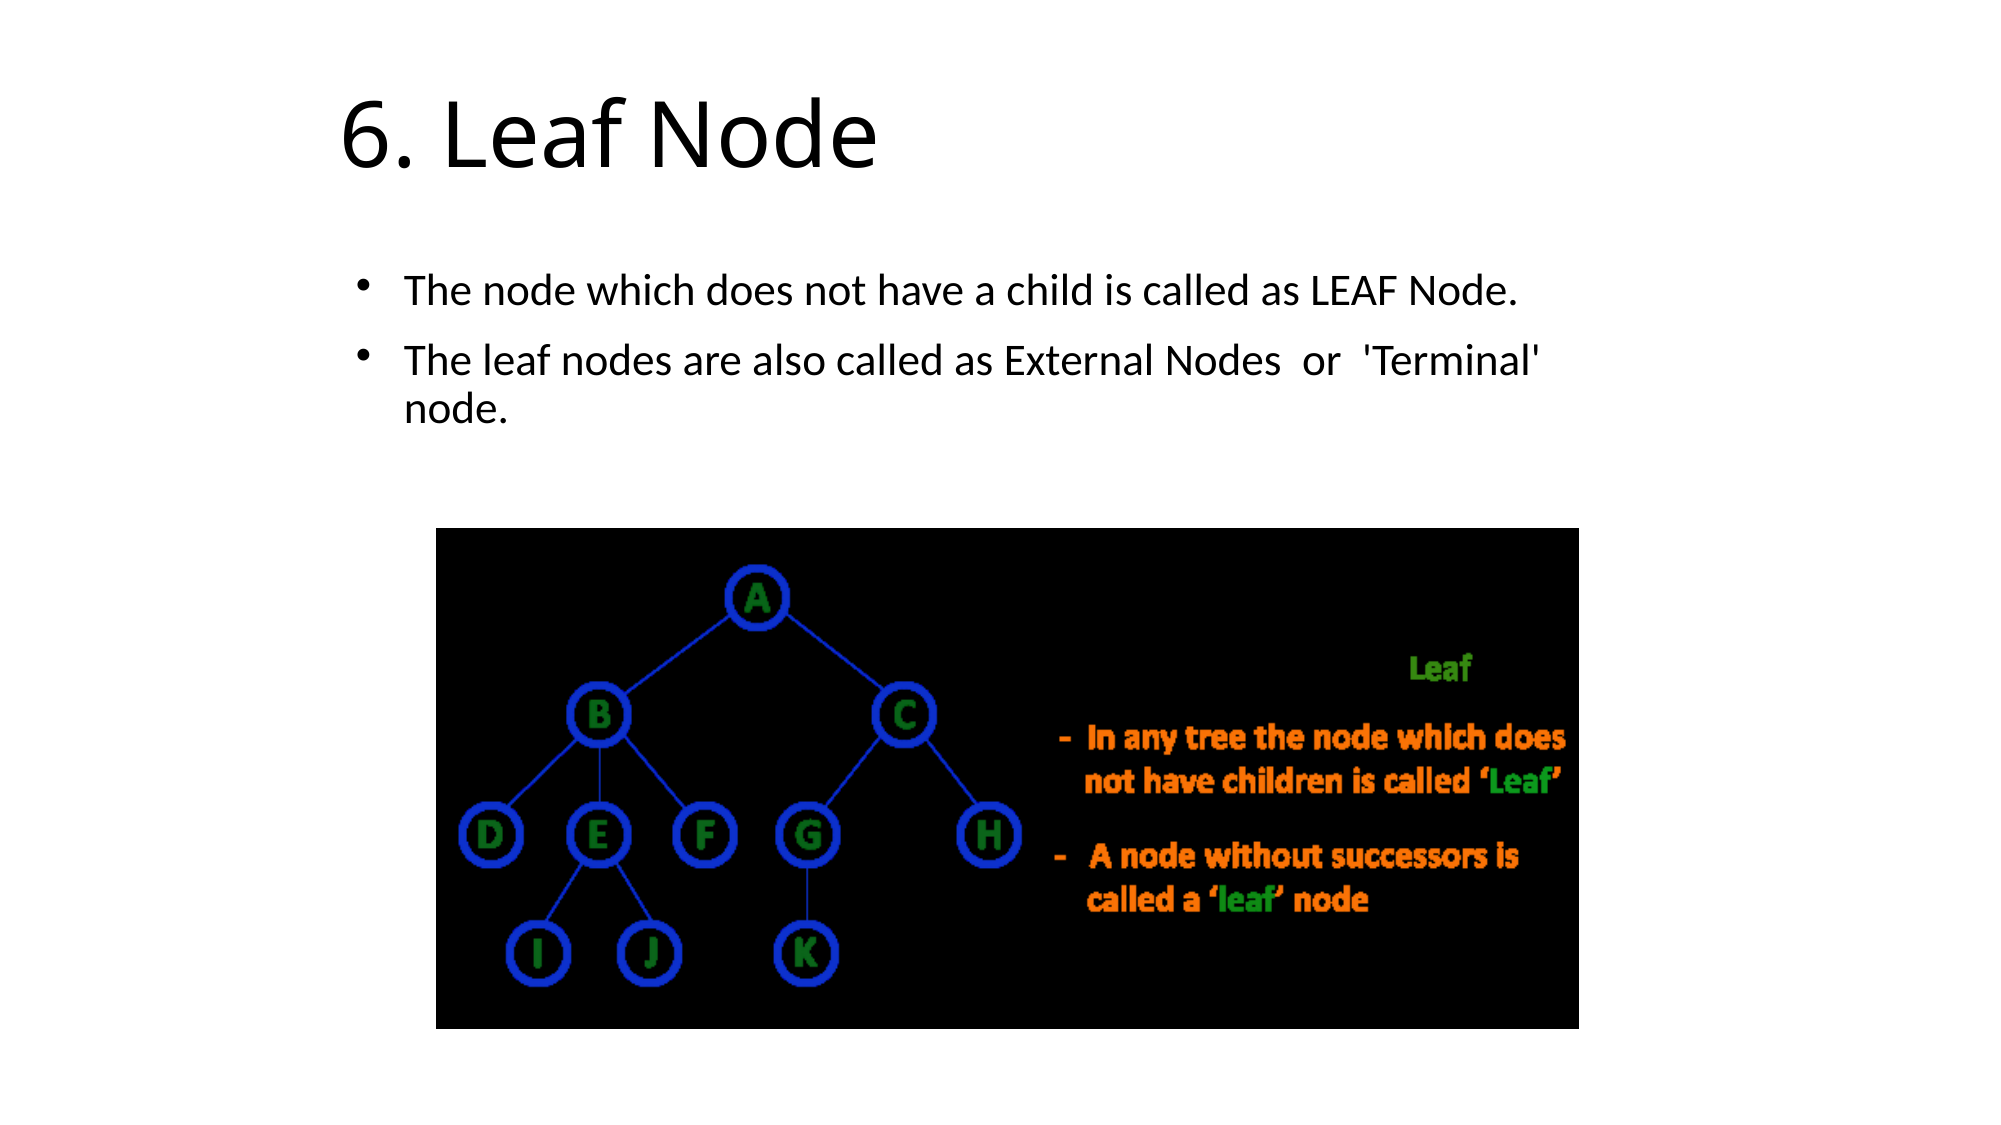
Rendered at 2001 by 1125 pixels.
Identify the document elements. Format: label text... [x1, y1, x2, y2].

list The node which does not have a child is called as LEAF Node. The leaf nodes are also called as External Nodes or 'Terminal' node. [324, 263, 1645, 916]
title 6. Leaf Node [324, 44, 1675, 233]
picture [436, 528, 1579, 1029]
